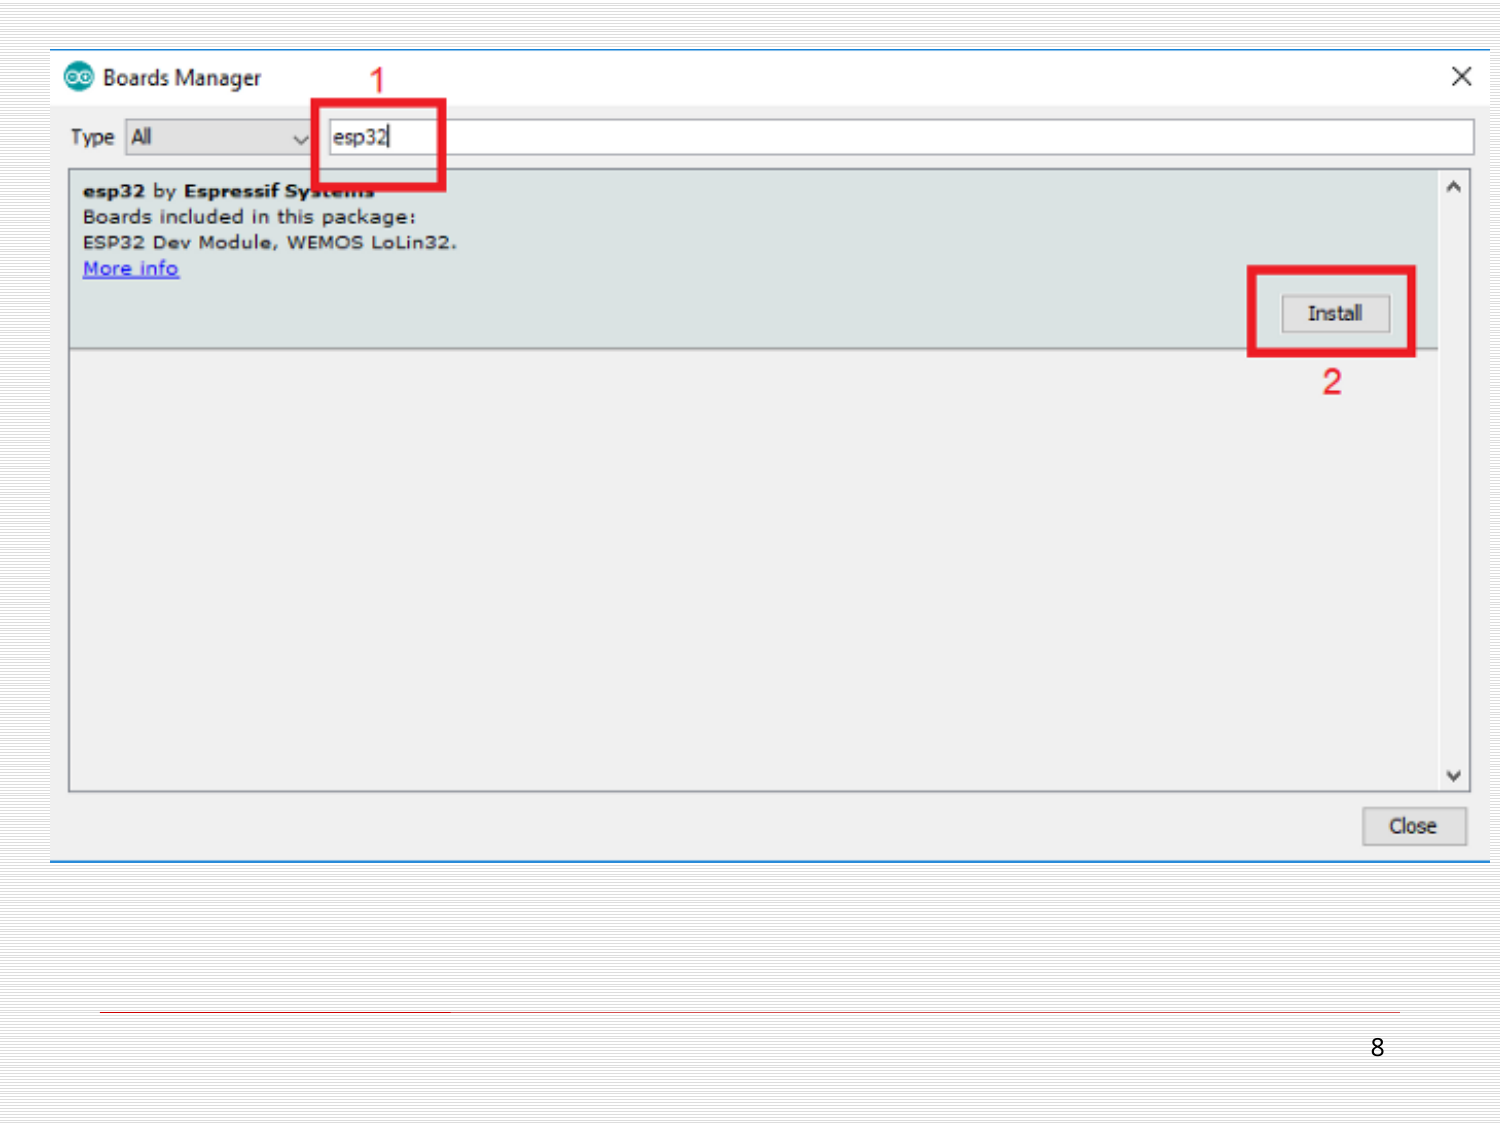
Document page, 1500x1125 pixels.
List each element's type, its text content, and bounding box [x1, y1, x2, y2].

picture [49, 49, 1491, 863]
slide_number 8 [1074, 1024, 1400, 1103]
